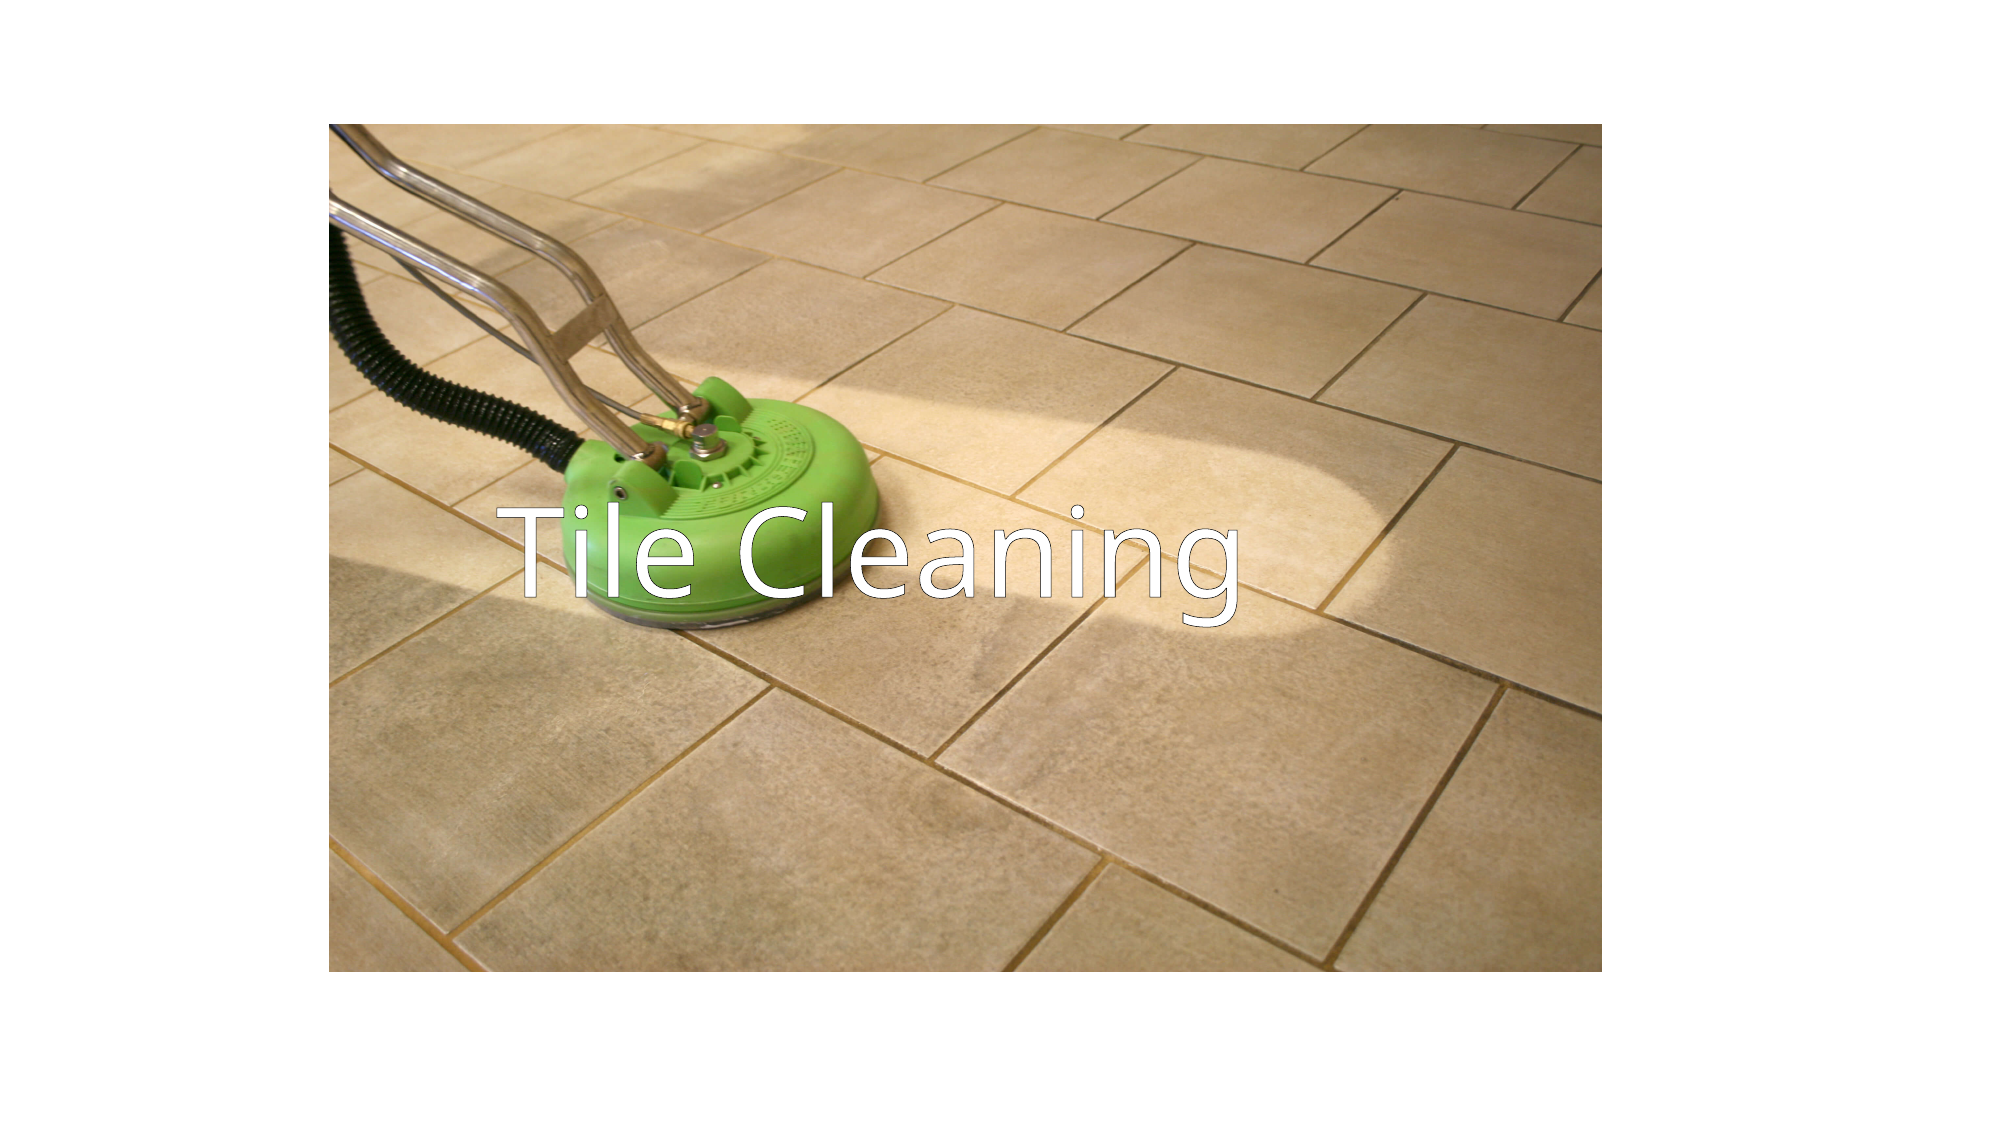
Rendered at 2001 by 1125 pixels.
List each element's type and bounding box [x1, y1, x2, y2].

picture [329, 124, 1602, 973]
